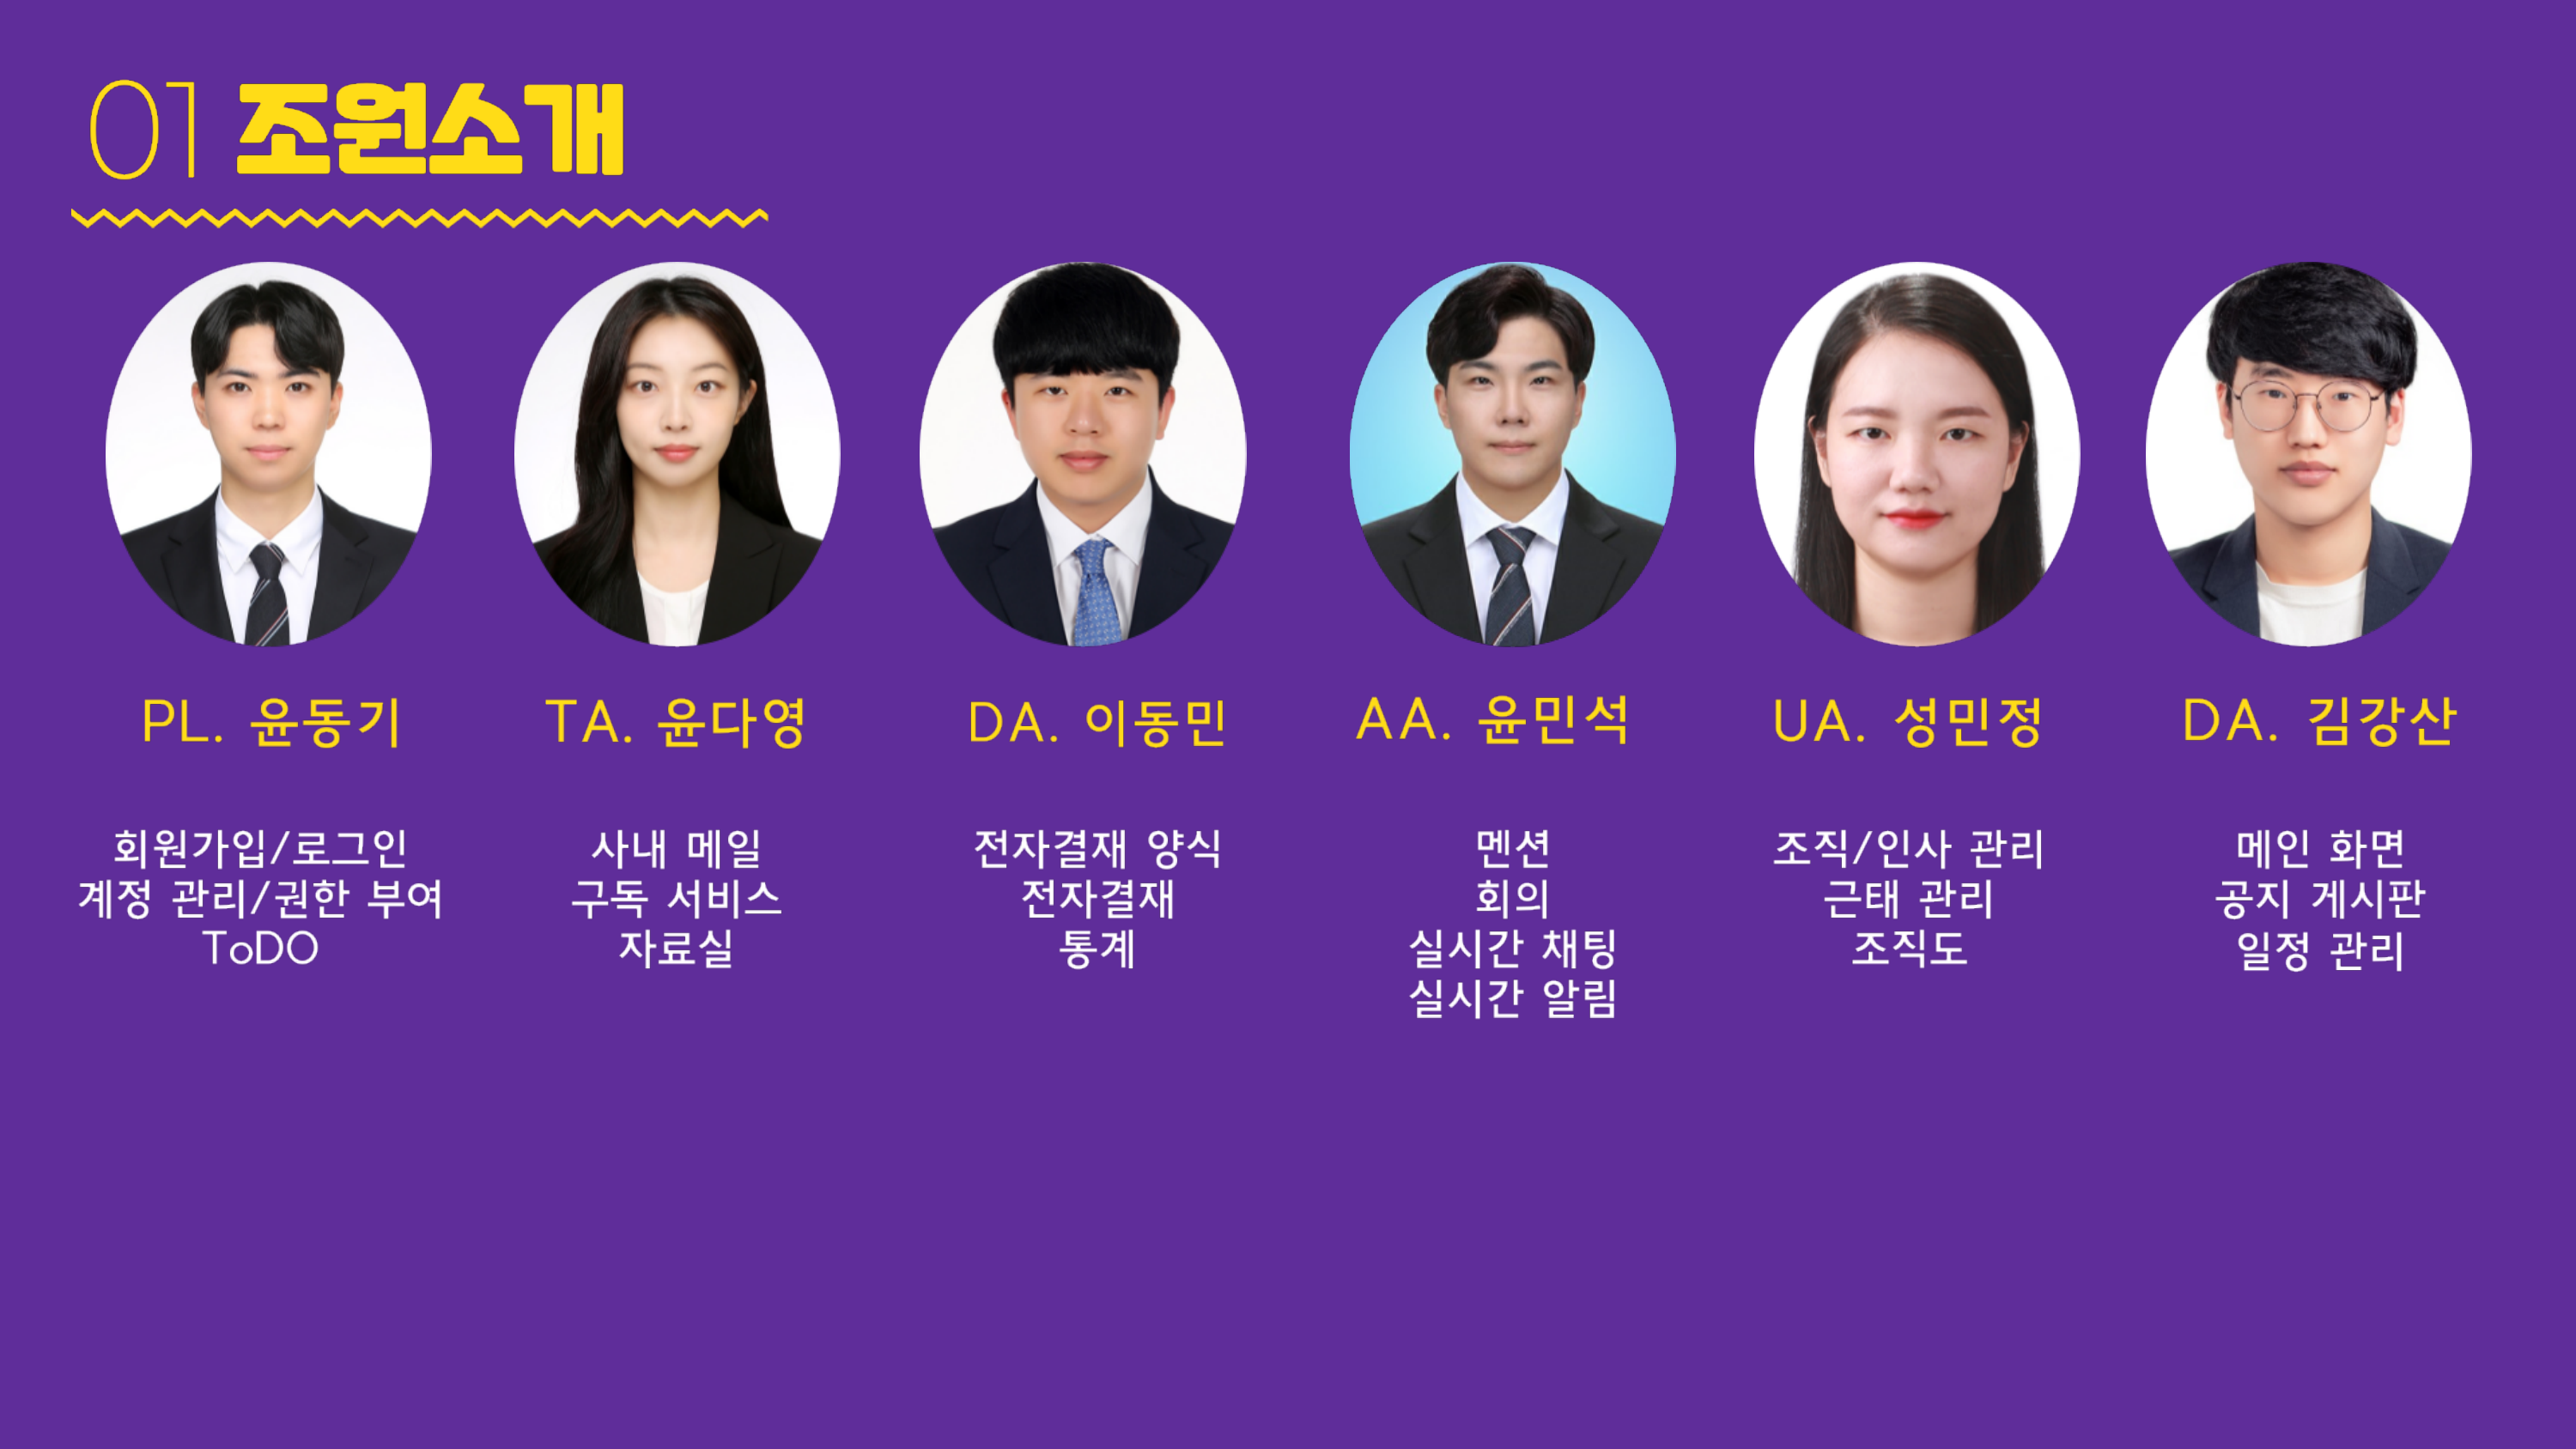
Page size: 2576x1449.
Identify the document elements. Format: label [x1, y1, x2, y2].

picture [63, 815, 464, 996]
text_box [2145, 262, 2472, 648]
picture [102, 682, 430, 782]
picture [506, 682, 835, 783]
picture [901, 815, 1238, 996]
text_box [1753, 262, 2081, 648]
picture [942, 684, 1246, 771]
text_box [513, 262, 841, 648]
text_box [105, 262, 432, 648]
picture [1341, 679, 1658, 780]
picture [2157, 680, 2483, 773]
picture [1746, 682, 2065, 774]
text_box [920, 262, 1247, 648]
picture [2123, 815, 2445, 991]
picture [23, 37, 673, 235]
picture [1713, 815, 2063, 996]
picture [480, 815, 802, 996]
text_box [255, 208, 769, 229]
picture [1315, 815, 1638, 1039]
text_box [1350, 262, 1676, 648]
